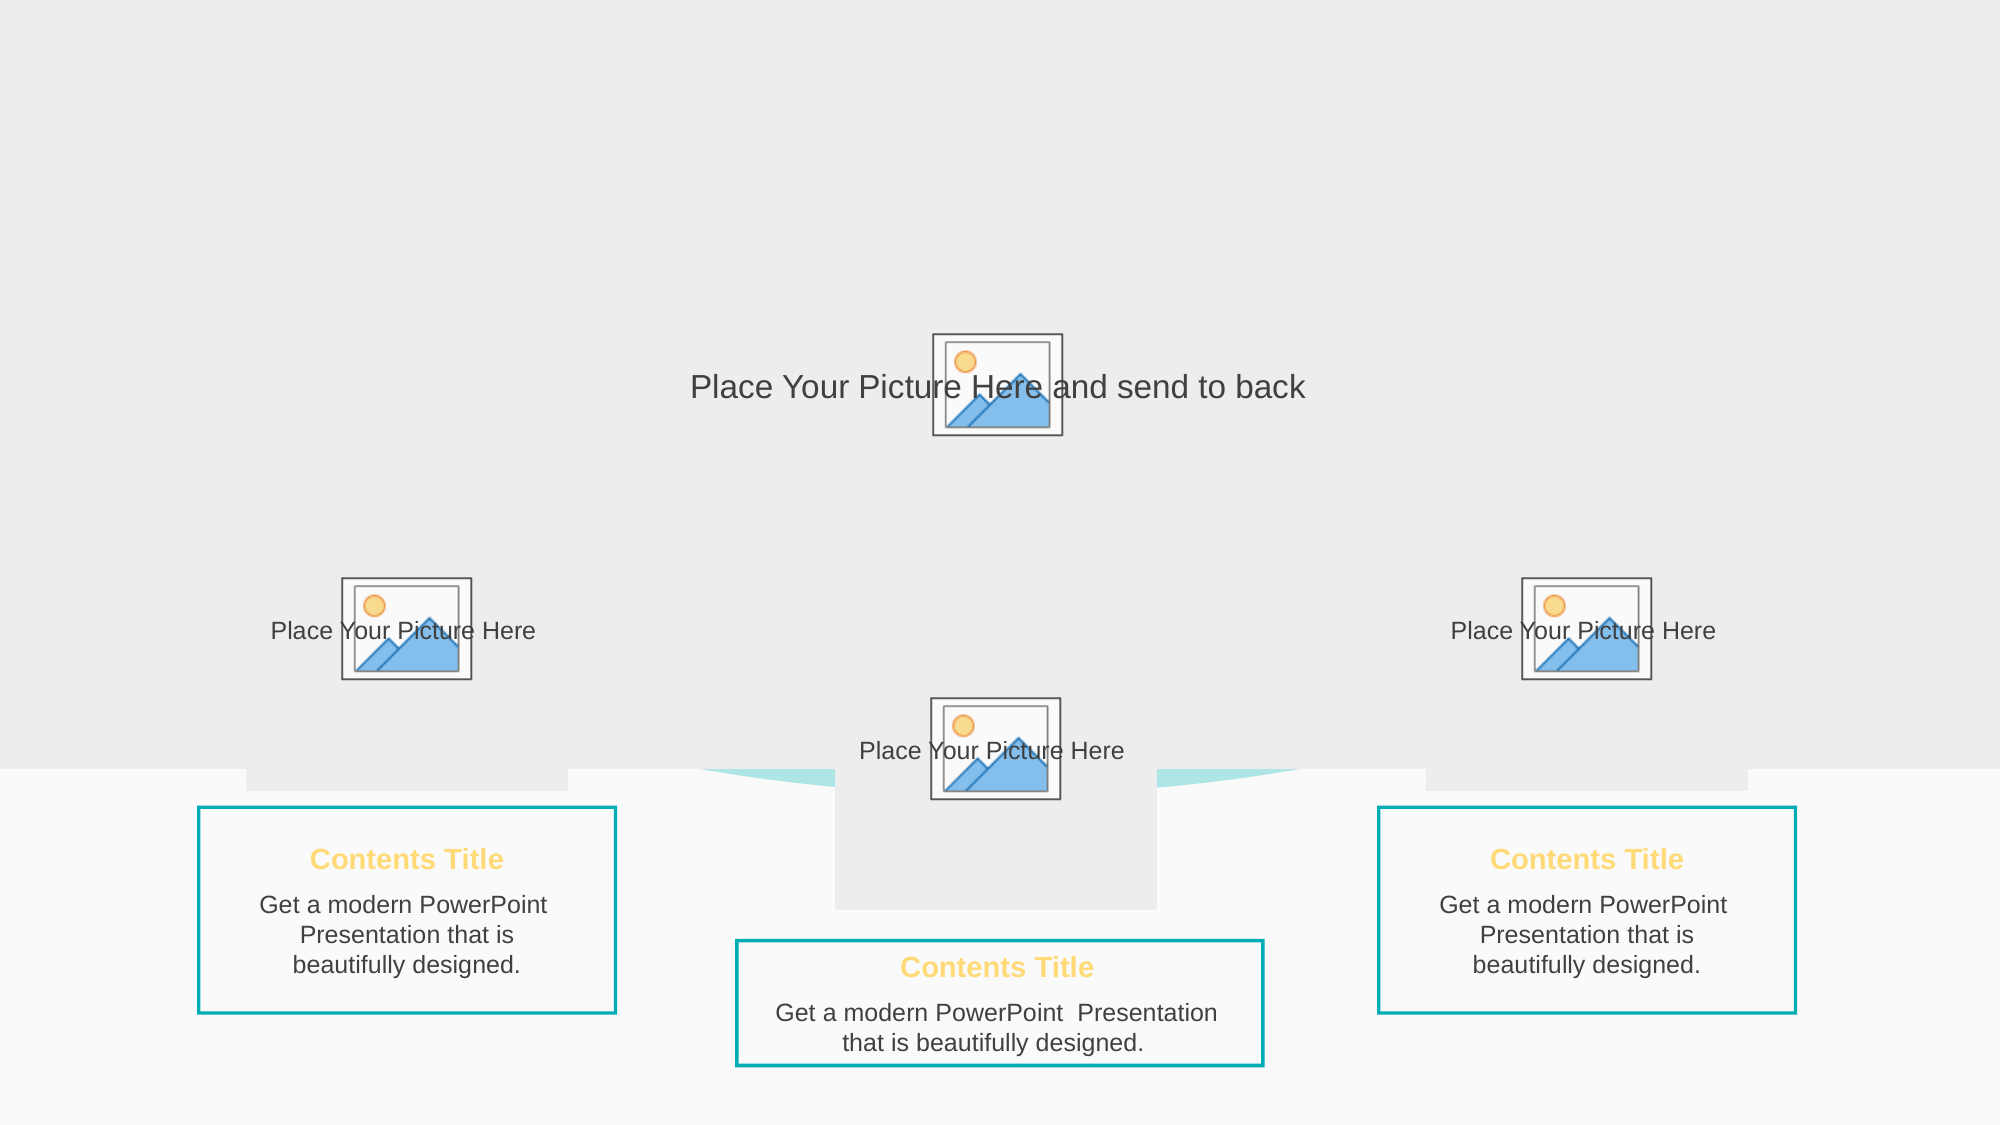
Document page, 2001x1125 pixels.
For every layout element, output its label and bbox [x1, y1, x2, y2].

text_box [1417, 833, 1758, 988]
text_box [1376, 805, 1798, 1016]
text_box [734, 938, 1266, 1068]
picture [0, 0, 2000, 911]
text_box [754, 941, 1241, 1065]
text_box [237, 833, 578, 988]
text_box [196, 805, 618, 1016]
